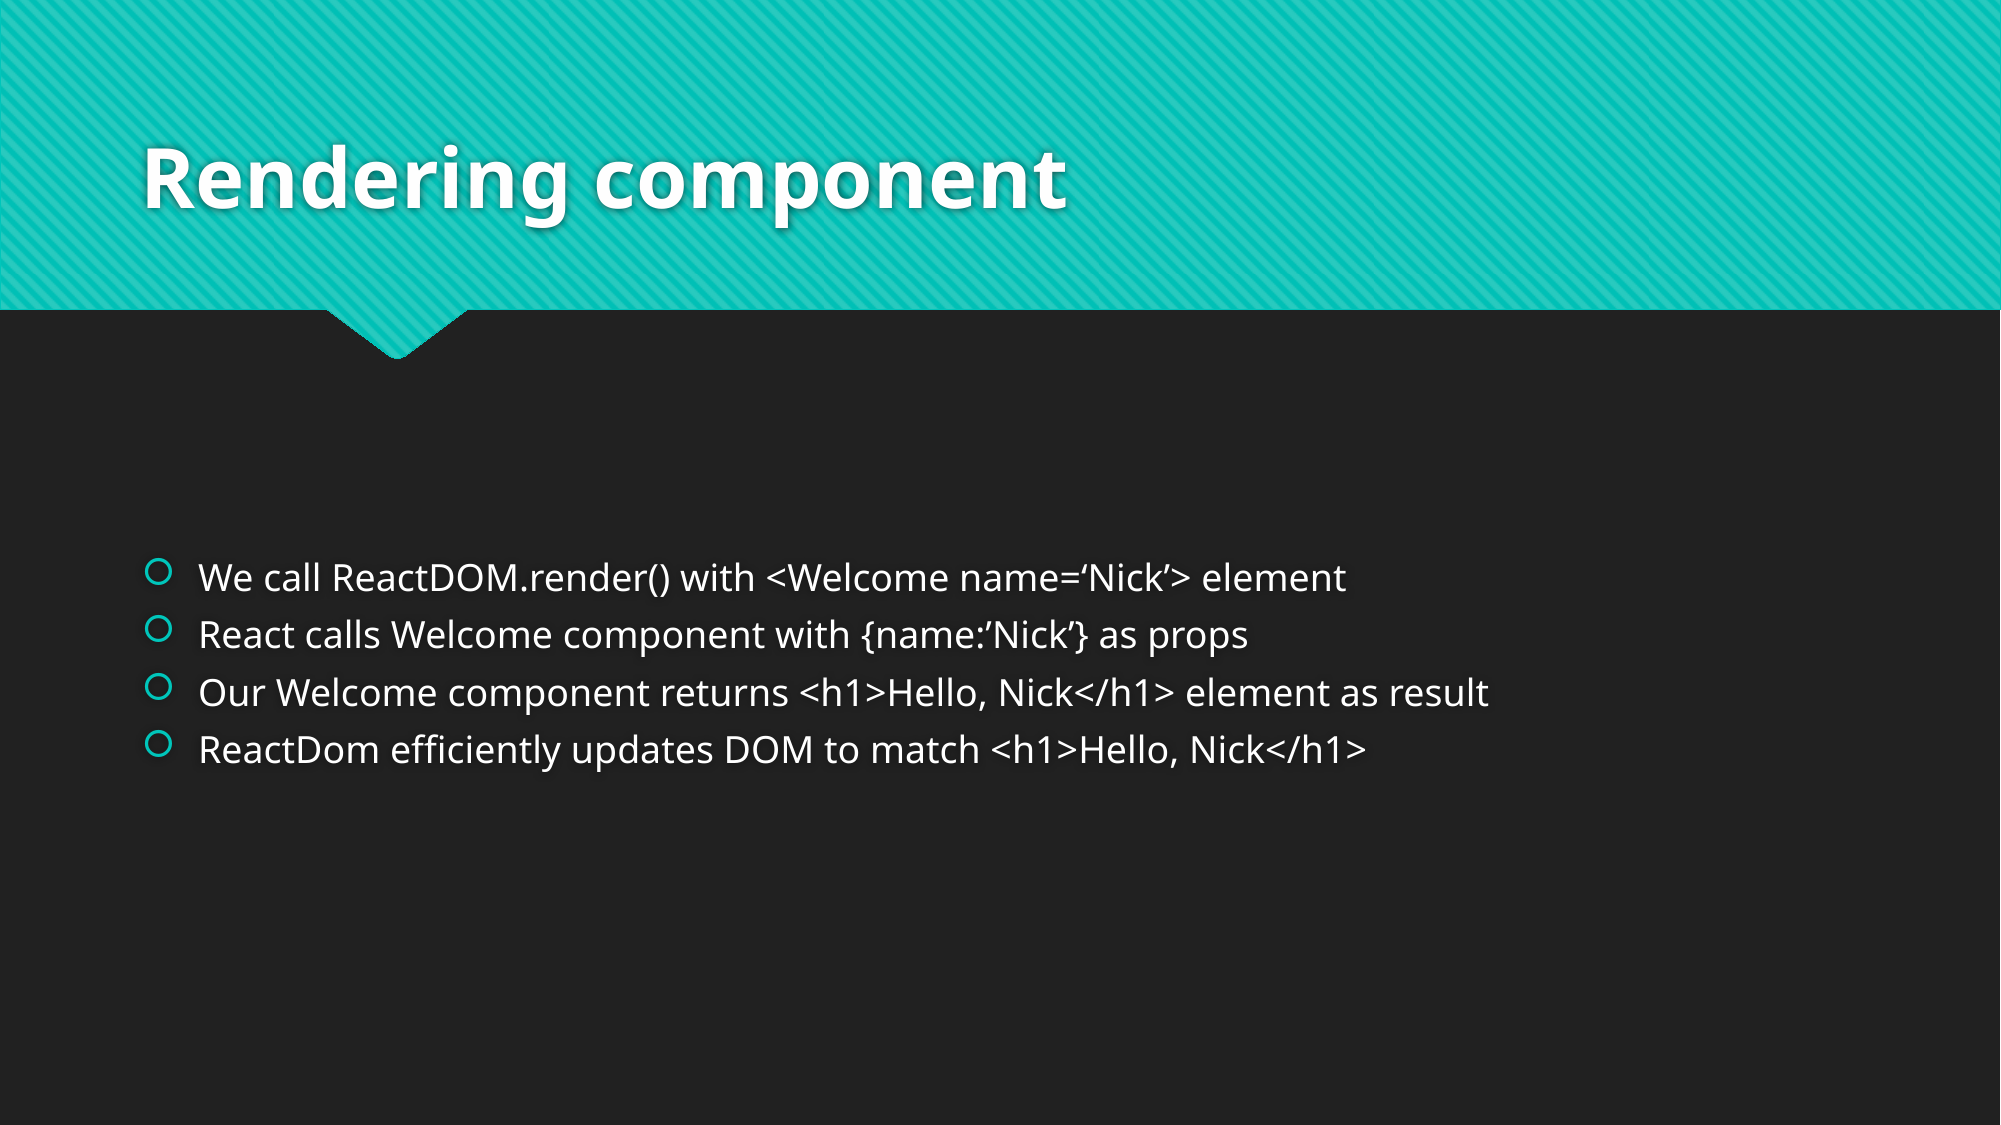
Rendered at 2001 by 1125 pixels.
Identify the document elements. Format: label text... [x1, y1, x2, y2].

list We call ReactDOM.render() with <Welcome name=‘Nick’> element React calls Welcome component with {name:’Nick’} as props Our Welcome component returns <h1>Hello, Nick</h1> element as result ReactDom efficiently updates DOM to match <h1>Hello, Nick</h1> [133, 364, 1867, 962]
picture [1, 0, 2000, 358]
title Rendering component [132, 72, 1868, 234]
